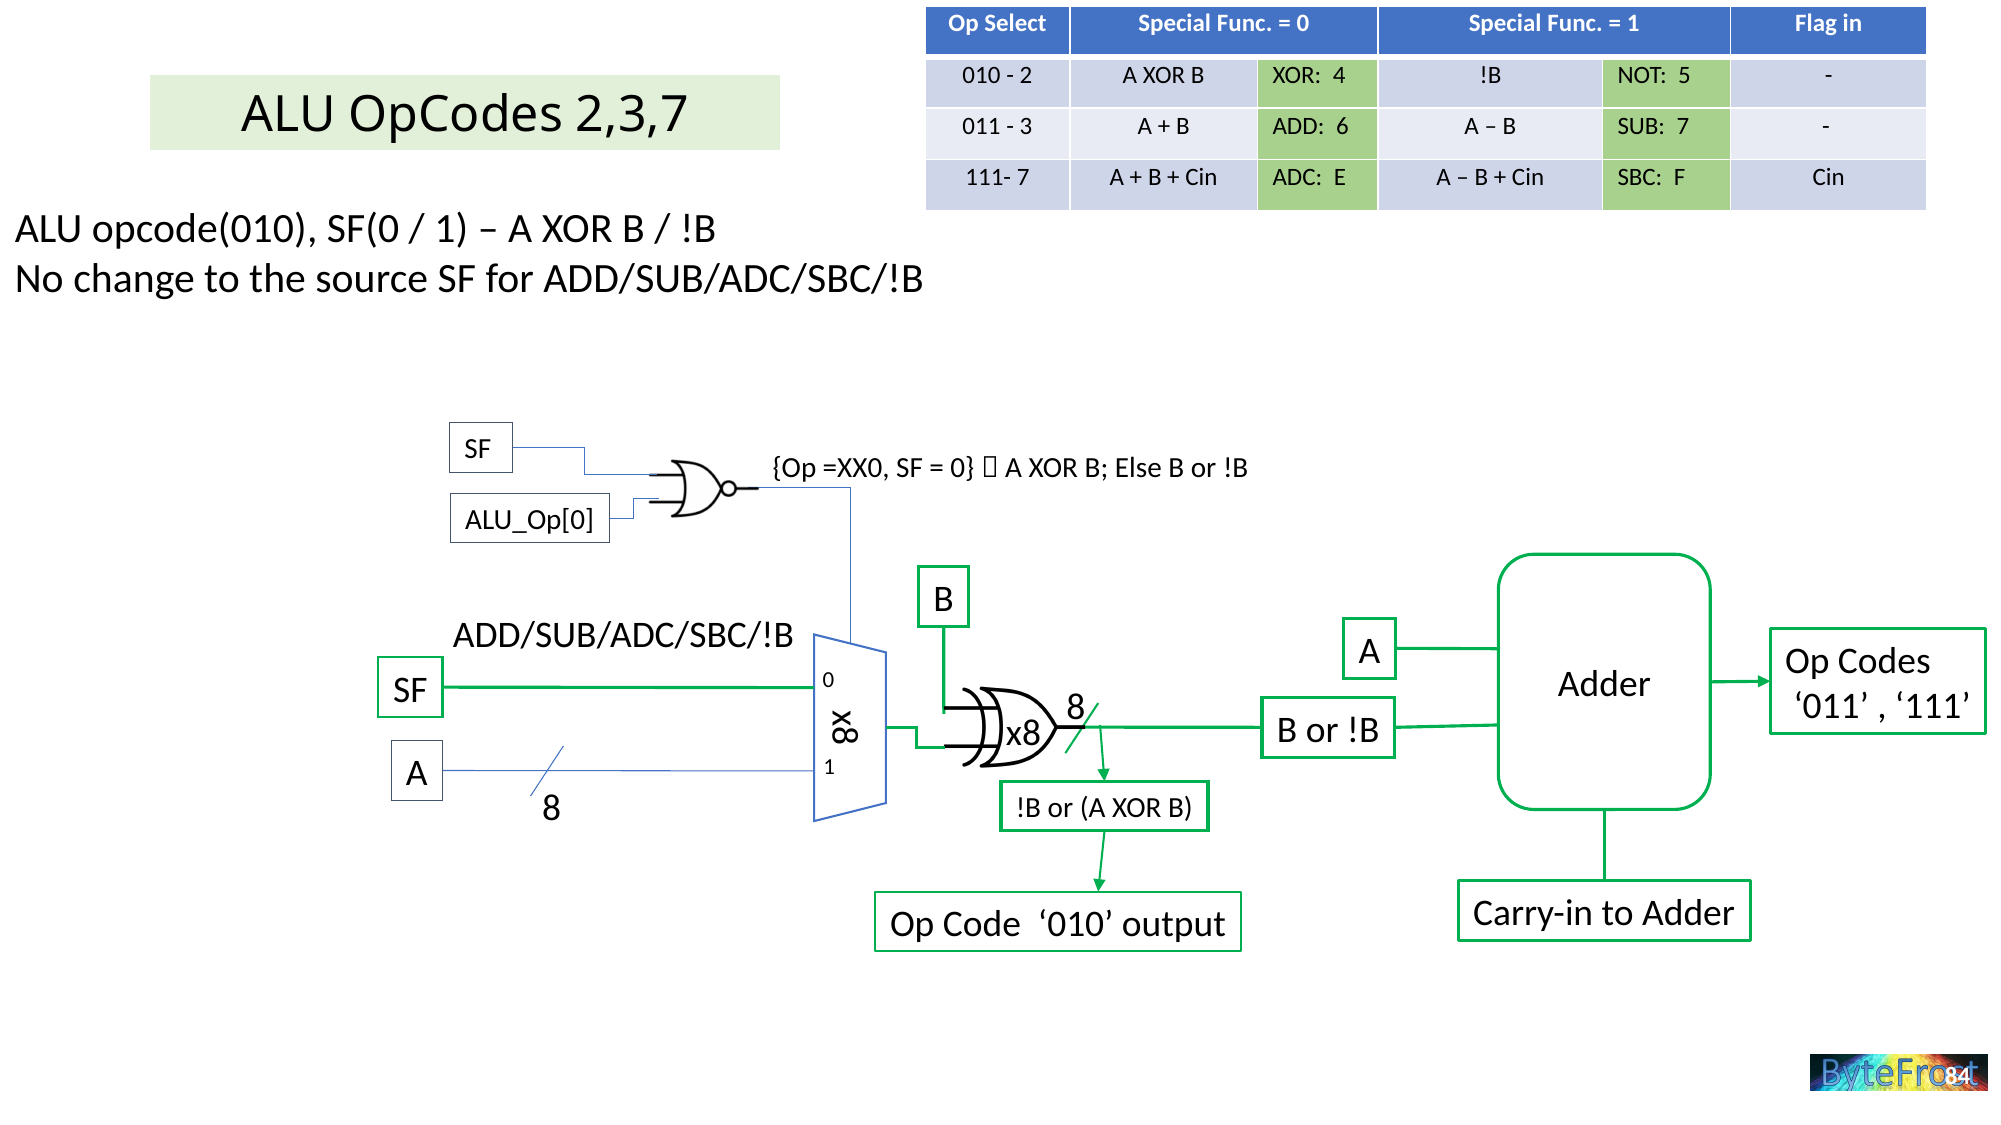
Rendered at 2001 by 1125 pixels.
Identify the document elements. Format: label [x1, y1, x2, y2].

table_cell [1379, 160, 1602, 210]
table_cell [926, 60, 1069, 107]
table_cell [1731, 60, 1926, 107]
subtitle [0, 193, 1500, 342]
table_cell [1603, 60, 1730, 107]
text_box [1535, 1044, 1986, 1105]
text_box [450, 493, 659, 543]
text_box [875, 553, 1769, 952]
text_box [378, 440, 1264, 836]
table_header [1071, 7, 1377, 54]
title [150, 75, 780, 150]
table_cell [926, 109, 1069, 159]
table_cell [1379, 109, 1602, 159]
text_box [918, 566, 969, 683]
table_cell [926, 160, 1069, 210]
table_header [1379, 7, 1730, 54]
table_cell [1603, 160, 1730, 210]
text_box [449, 422, 657, 475]
table_cell [1731, 160, 1926, 210]
table_cell [1379, 60, 1602, 107]
picture [639, 425, 767, 553]
table_cell [1258, 60, 1377, 107]
table_header [1731, 7, 1926, 54]
table_header [926, 7, 1069, 54]
table_cell [1071, 60, 1257, 107]
table_cell [1603, 109, 1730, 159]
table_cell [1071, 109, 1257, 159]
text_box [1770, 628, 1986, 734]
picture [1810, 1054, 1988, 1091]
picture [943, 683, 1086, 771]
table_cell [1731, 109, 1926, 159]
table_cell [1071, 160, 1257, 210]
table_cell [1258, 160, 1377, 210]
table_cell [1258, 109, 1377, 159]
